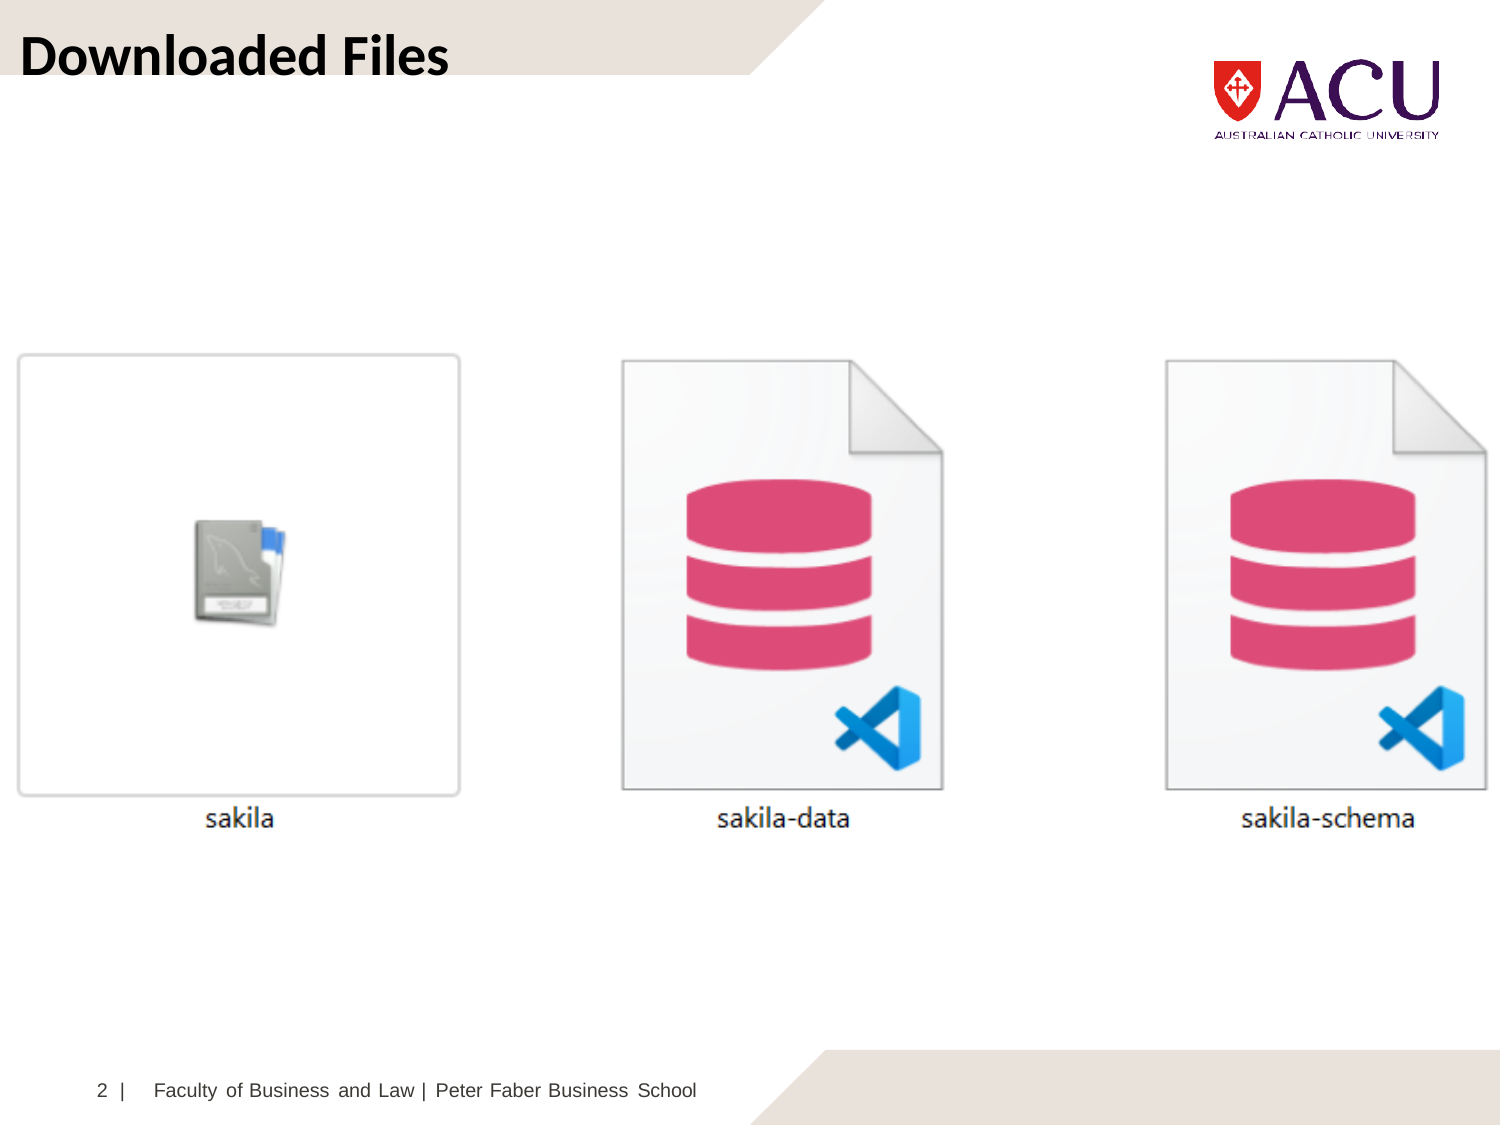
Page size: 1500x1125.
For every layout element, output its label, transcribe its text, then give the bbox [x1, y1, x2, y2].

picture [1214, 95, 1439, 139]
text_box 2 | Faculty of Business and Law | Peter Faber Business School [94, 1074, 702, 1102]
text_box Downloaded Files [5, 0, 1500, 95]
picture [0, 316, 1500, 922]
